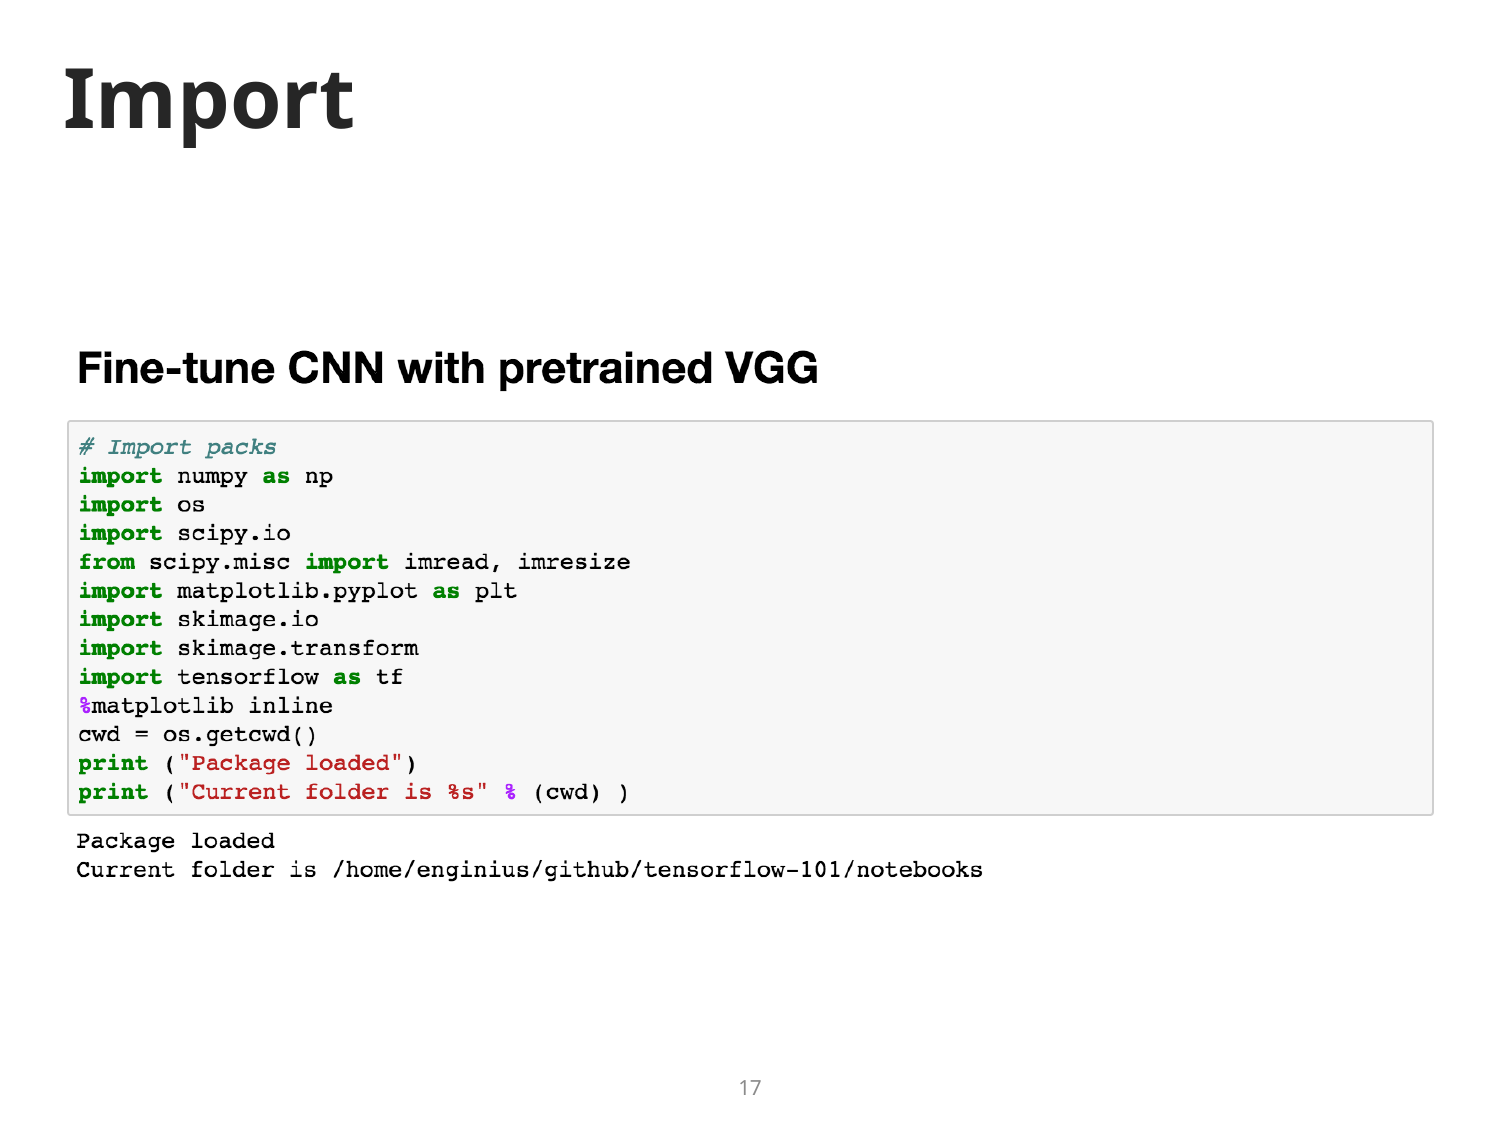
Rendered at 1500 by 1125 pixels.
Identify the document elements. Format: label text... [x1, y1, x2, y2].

slide_number 17 [575, 1058, 925, 1119]
title Import [48, 41, 1456, 149]
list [52, 342, 1448, 888]
